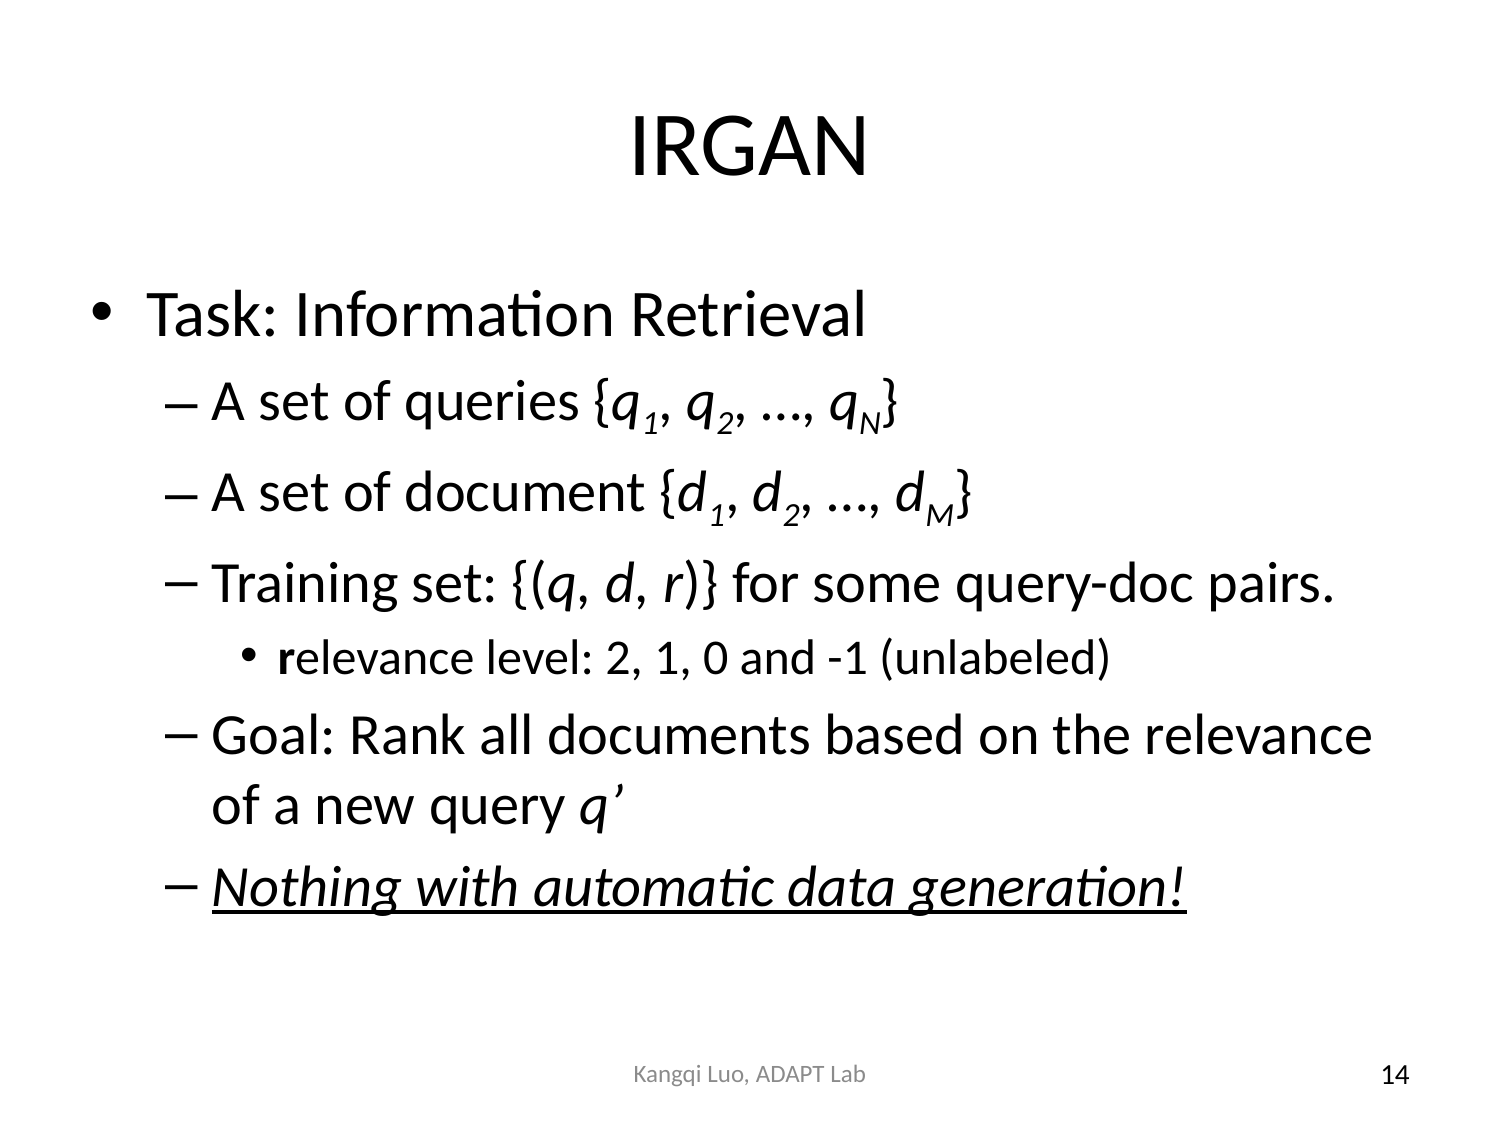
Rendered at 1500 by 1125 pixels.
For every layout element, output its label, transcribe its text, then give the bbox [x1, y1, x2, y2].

slide_number 14 [1074, 1042, 1425, 1103]
title IRGAN [75, 45, 1425, 233]
list Task: Information Retrieval A set of queries {q1, q2, …, qN} A set of document {d1, d2, …, dM} Training set: {(q, d, r)} for some query-doc pairs. relevance level: 2, 1, 0 and -1 (unlabeled) Goal: Rank all documents based on the relevance of a new query q’ Nothing with automatic data generation! [75, 262, 1425, 1005]
footer Kangqi Luo, ADAPT Lab [512, 1042, 988, 1103]
